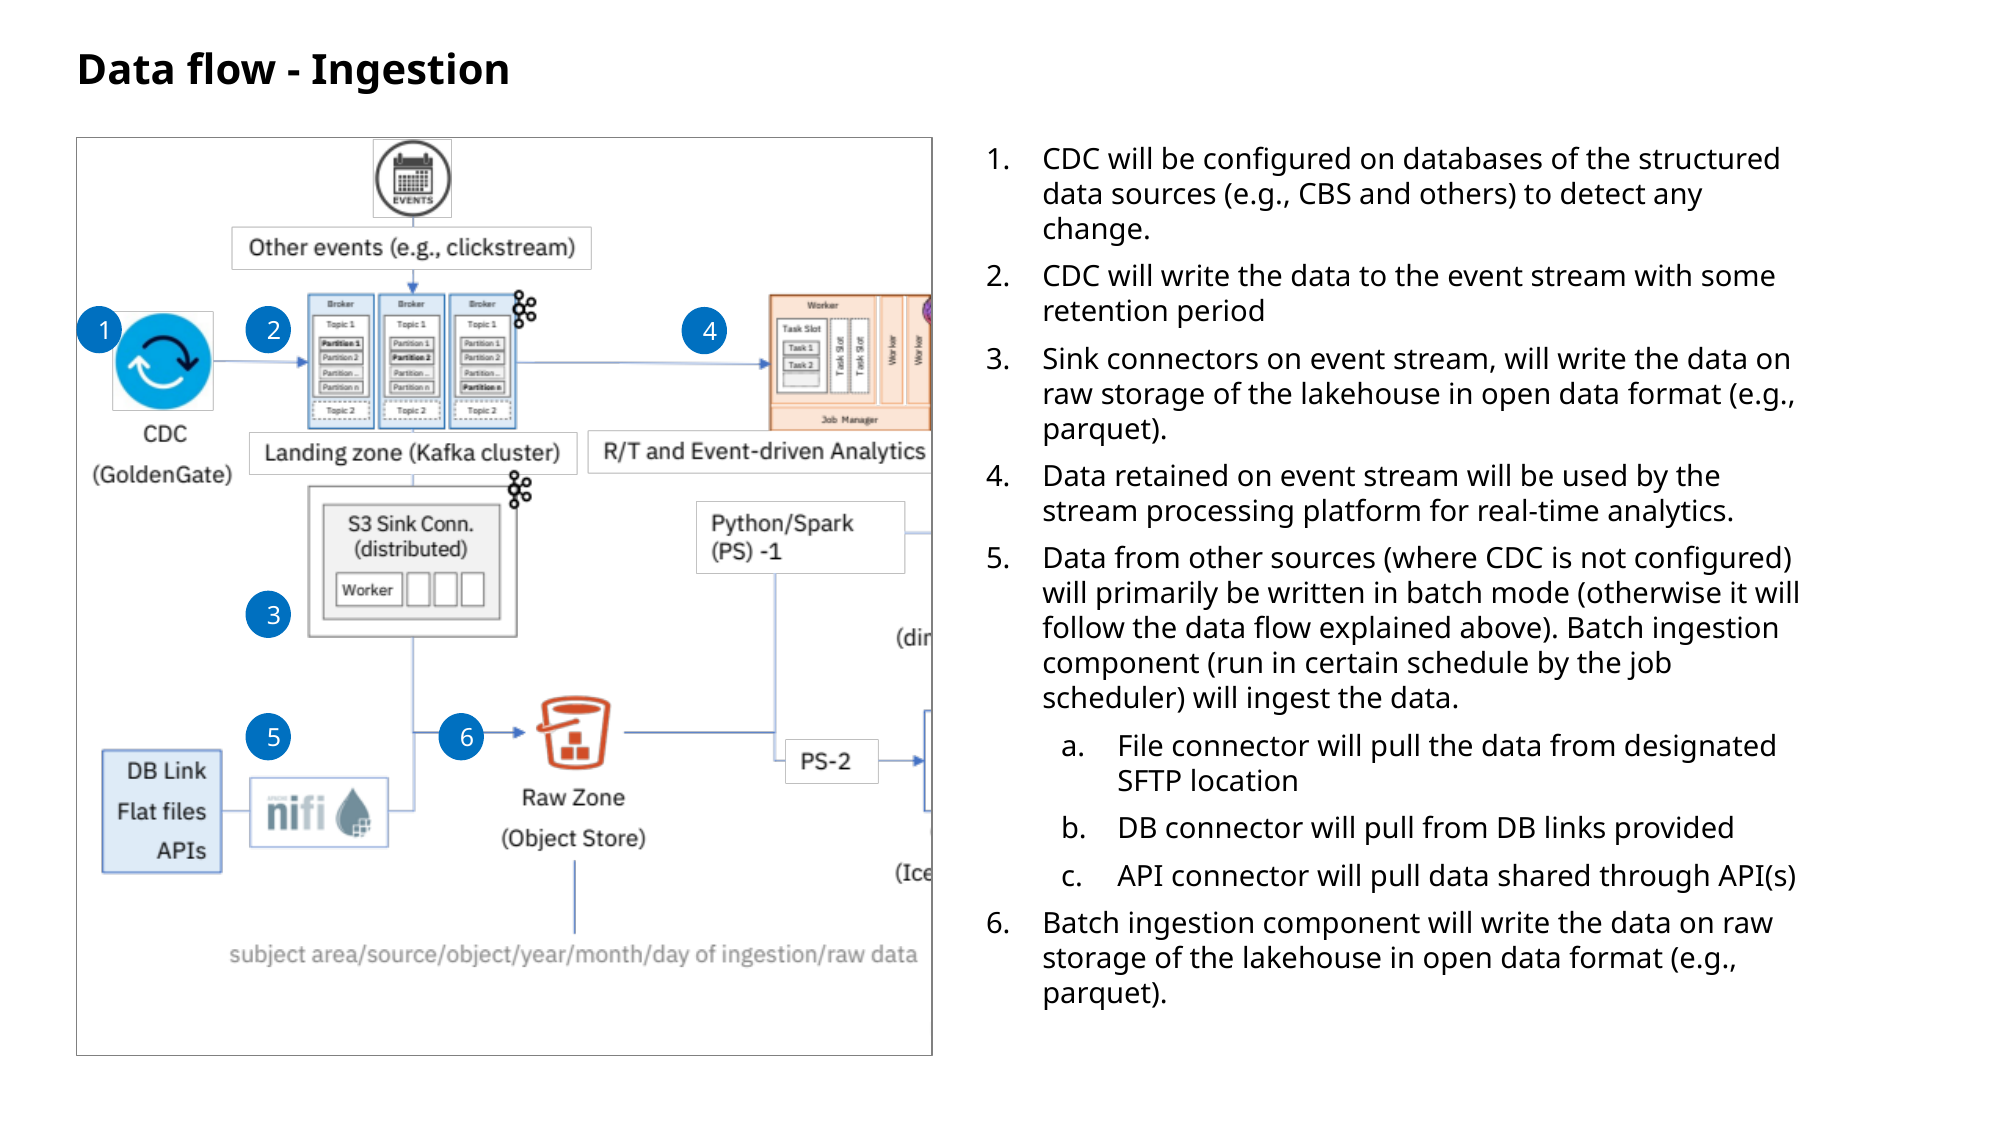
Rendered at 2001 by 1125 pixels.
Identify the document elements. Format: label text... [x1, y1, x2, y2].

text_box CDC will be configured on databases of the structured data sources (e.g., CBS and others) to detect any change. CDC will write the data to the event stream with some retention period Sink connectors on event stream, will write the data on raw storage of the lakehouse in open data format (e.g., parquet). Data retained on event stream will be used by the stream processing platform for real-time analytics. Data from other sources (where CDC is not configured) will primarily be written in batch mode (otherwise it will follow the data flow explained above). Batch ingestion component (run in certain schedule by the job scheduler) will ingest the data. File connector will pull the data from designated SFTP location DB connector will pull from DB links provided API connector will pull data shared through API(s) Batch ingestion component will write the data on raw storage of the lakehouse in open data format (e.g., parquet). [971, 132, 1826, 1017]
picture [76, 138, 932, 1055]
text_box Data flow - Ingestion [61, 41, 1913, 116]
